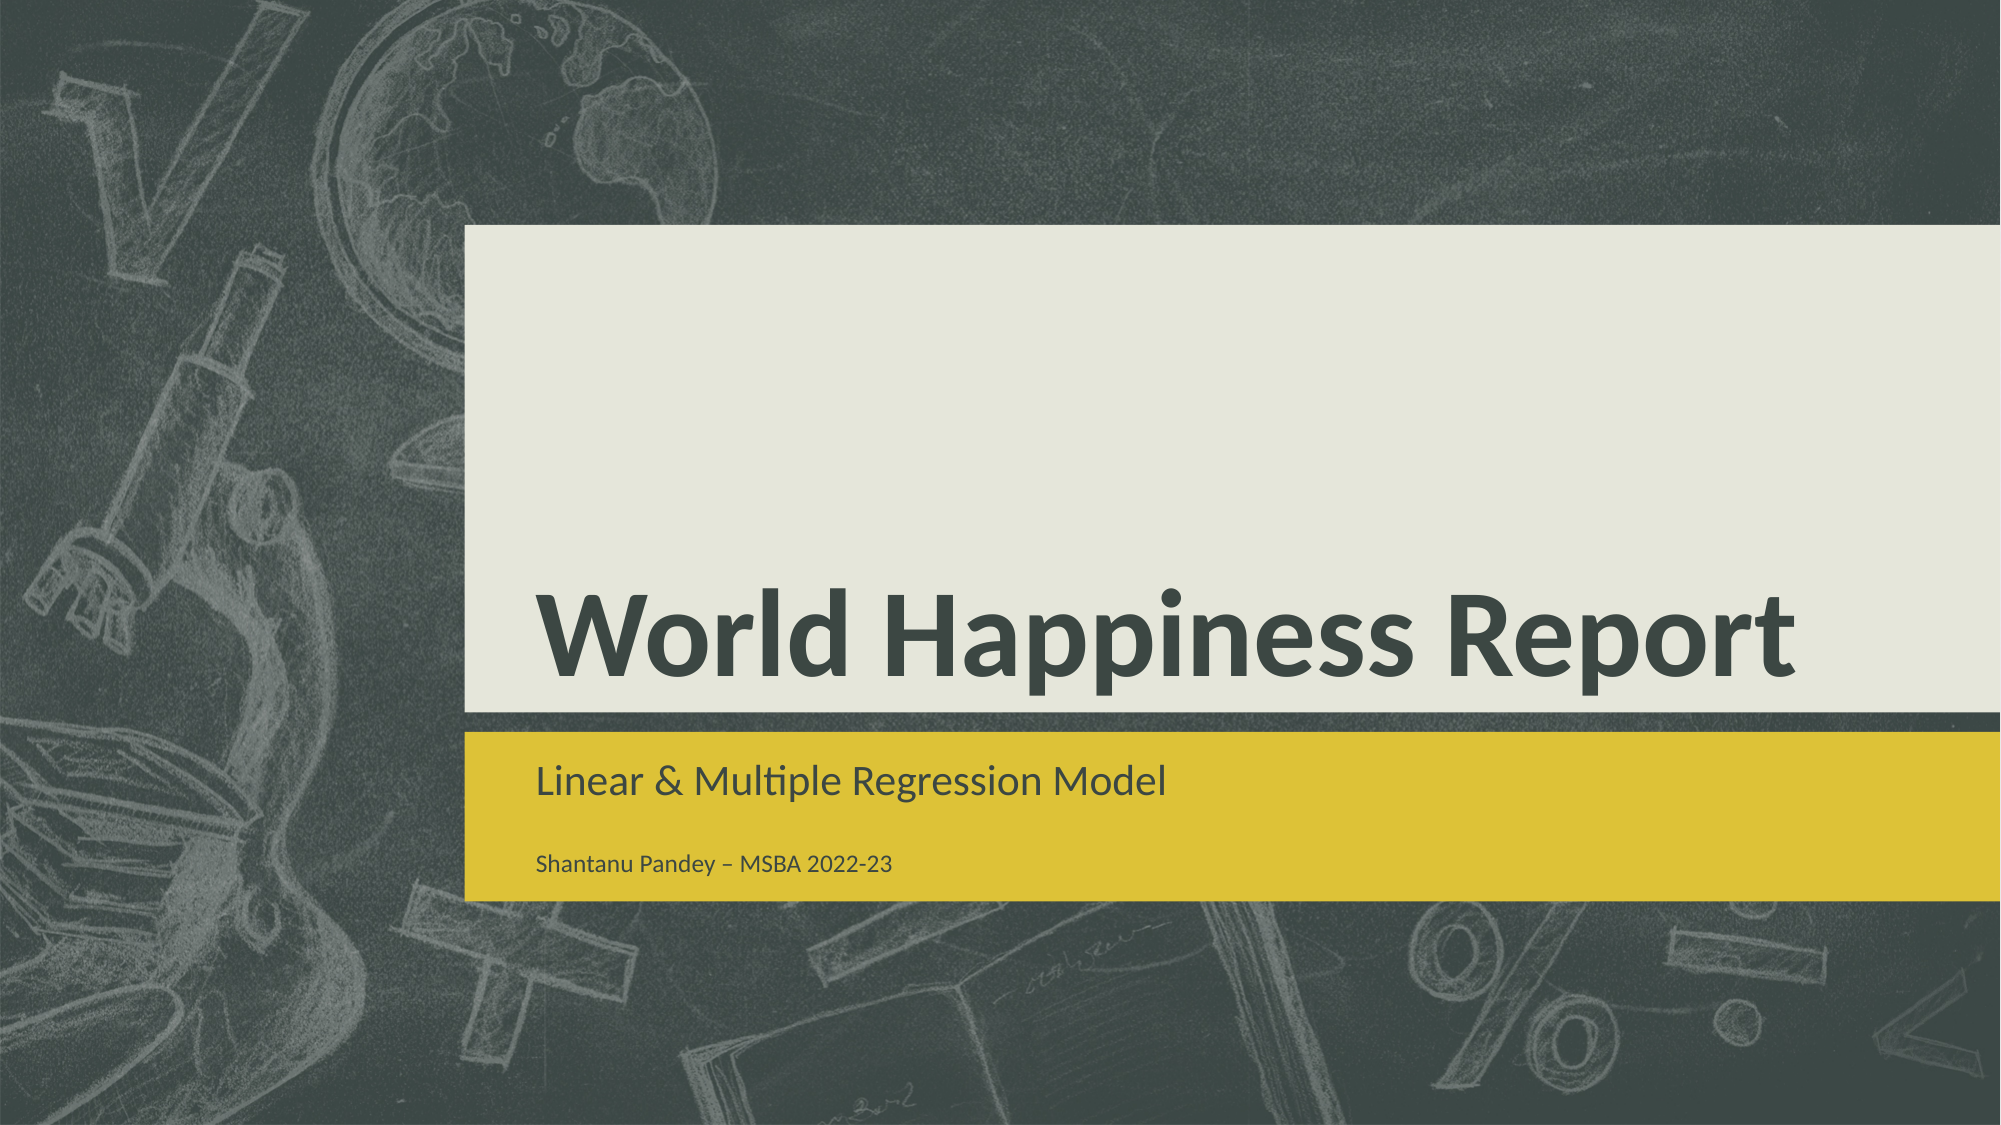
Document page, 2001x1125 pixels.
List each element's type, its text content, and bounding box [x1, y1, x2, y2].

title World Happiness Report [520, 318, 1916, 711]
subtitle Linear & Multiple Regression Model Shantanu Pandey – MSBA 2022-23 [520, 744, 1916, 887]
picture [0, 0, 2001, 1125]
